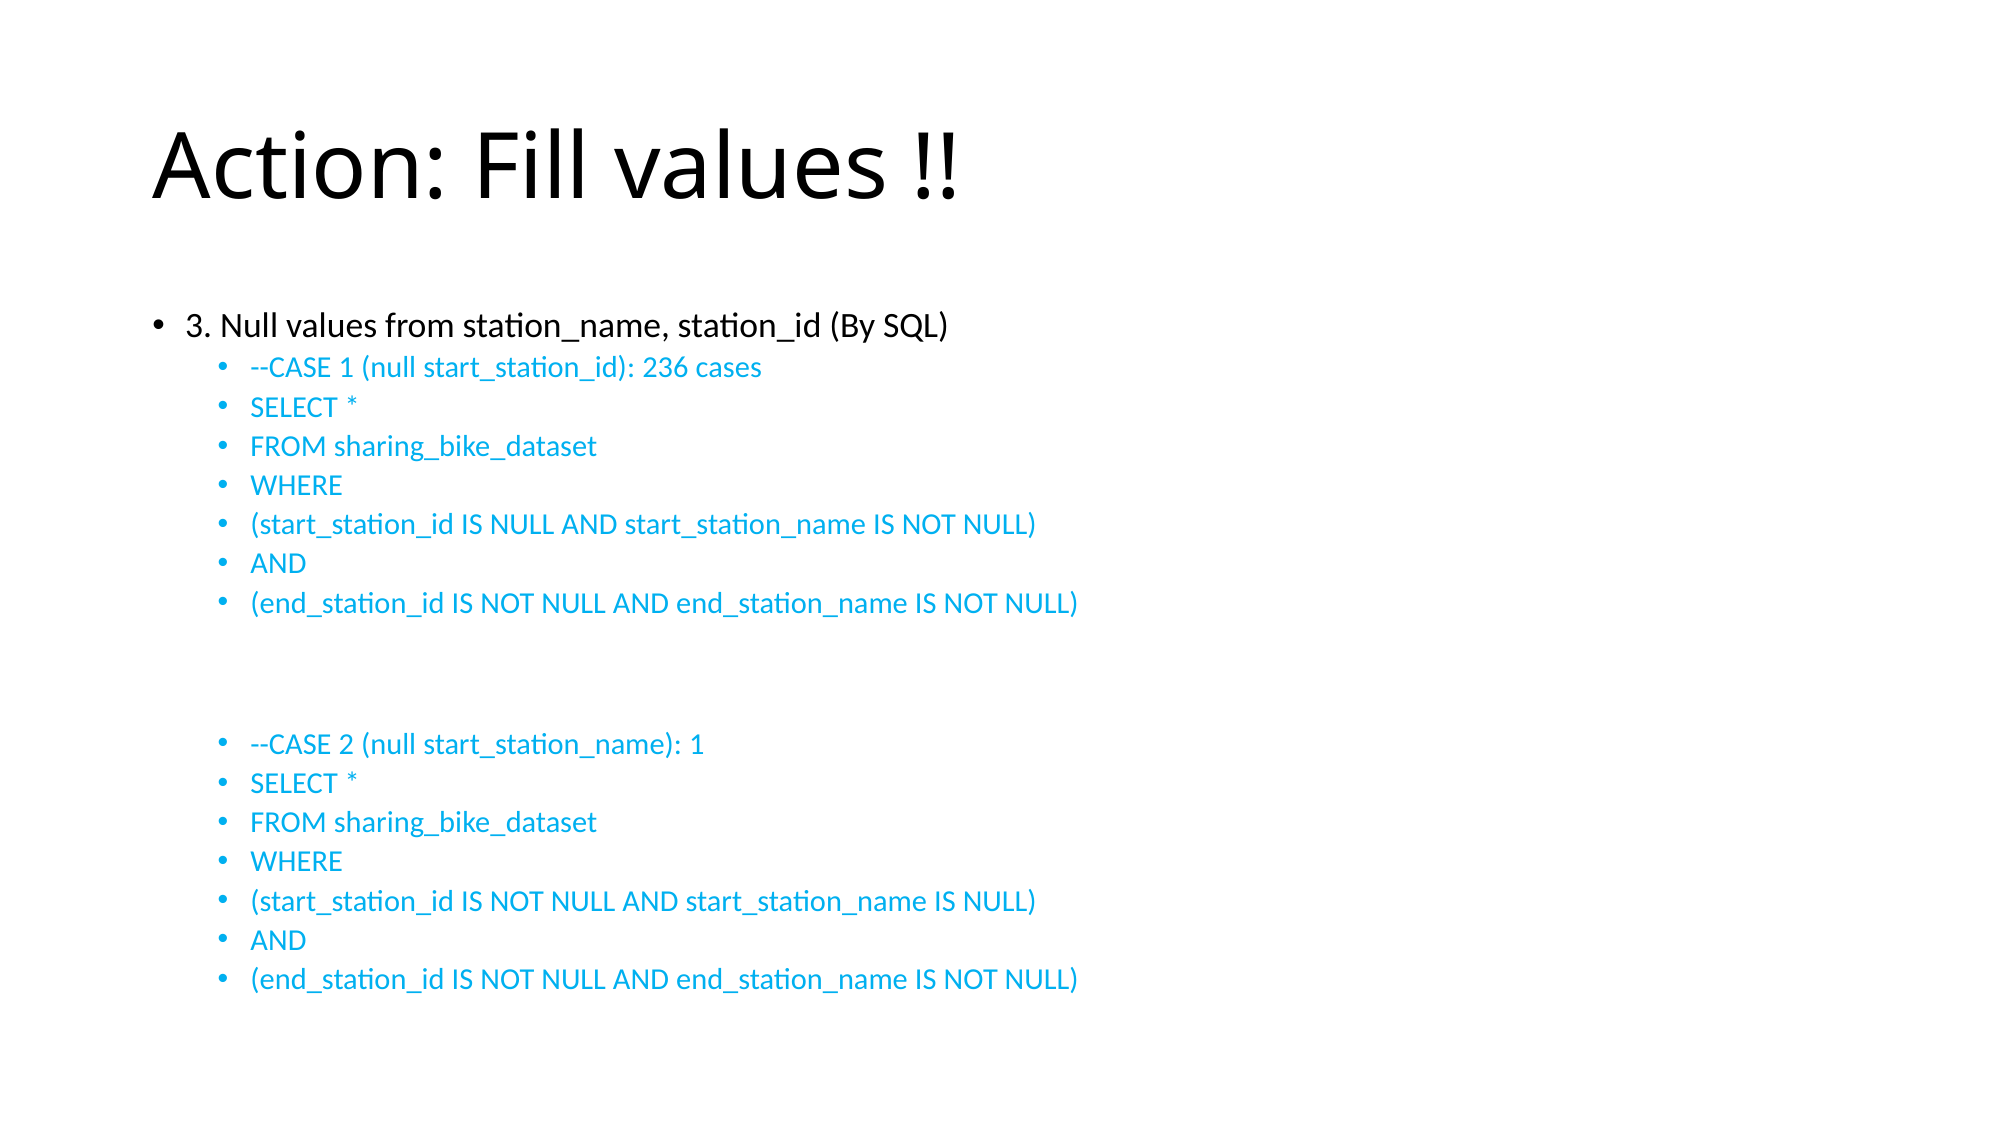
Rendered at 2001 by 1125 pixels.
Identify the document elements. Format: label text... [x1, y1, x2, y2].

title Action: Fill values !! [137, 59, 1863, 278]
list 3. Null values from station_name, station_id (By SQL) --CASE 1 (null start_station_id): 236 cases SELECT * FROM sharing_bike_dataset WHERE (start_station_id IS NULL AND start_station_name IS NOT NULL) AND (end_station_id IS NOT NULL AND end_station_name IS NOT NULL) --CASE 2 (null start_station_name): 1 SELECT * FROM sharing_bike_dataset WHERE (start_station_id IS NOT NULL AND start_station_name IS NULL) AND (end_station_id IS NOT NULL AND end_station_name IS NOT NULL) [137, 299, 1863, 1014]
